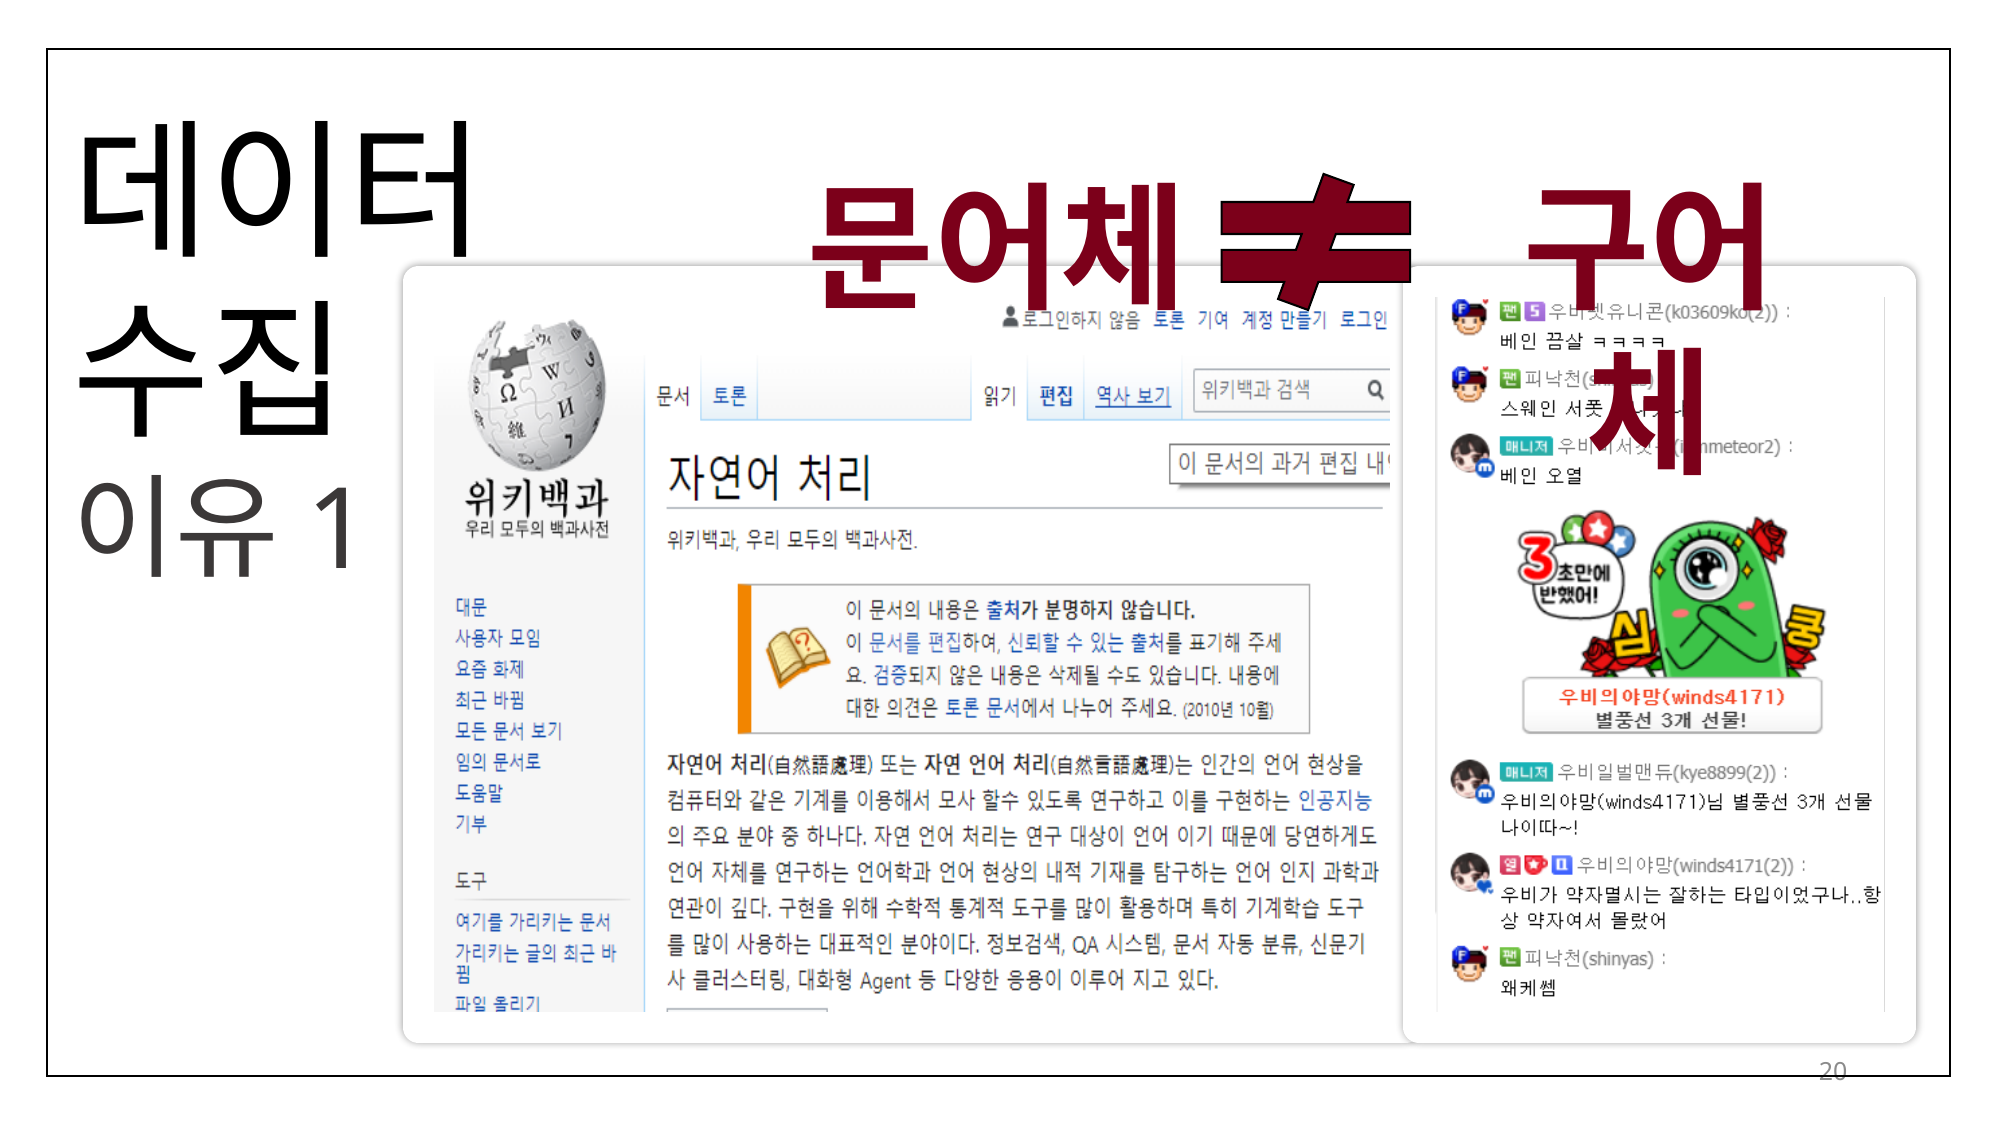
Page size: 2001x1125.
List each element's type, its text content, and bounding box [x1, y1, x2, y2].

picture [433, 297, 1391, 1012]
text_box [46, 48, 1951, 1077]
text_box [1220, 172, 1412, 297]
slide_number 20 [1412, 1077, 1863, 1103]
text_box 문어체 [782, 153, 1213, 297]
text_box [1434, 153, 1885, 1012]
